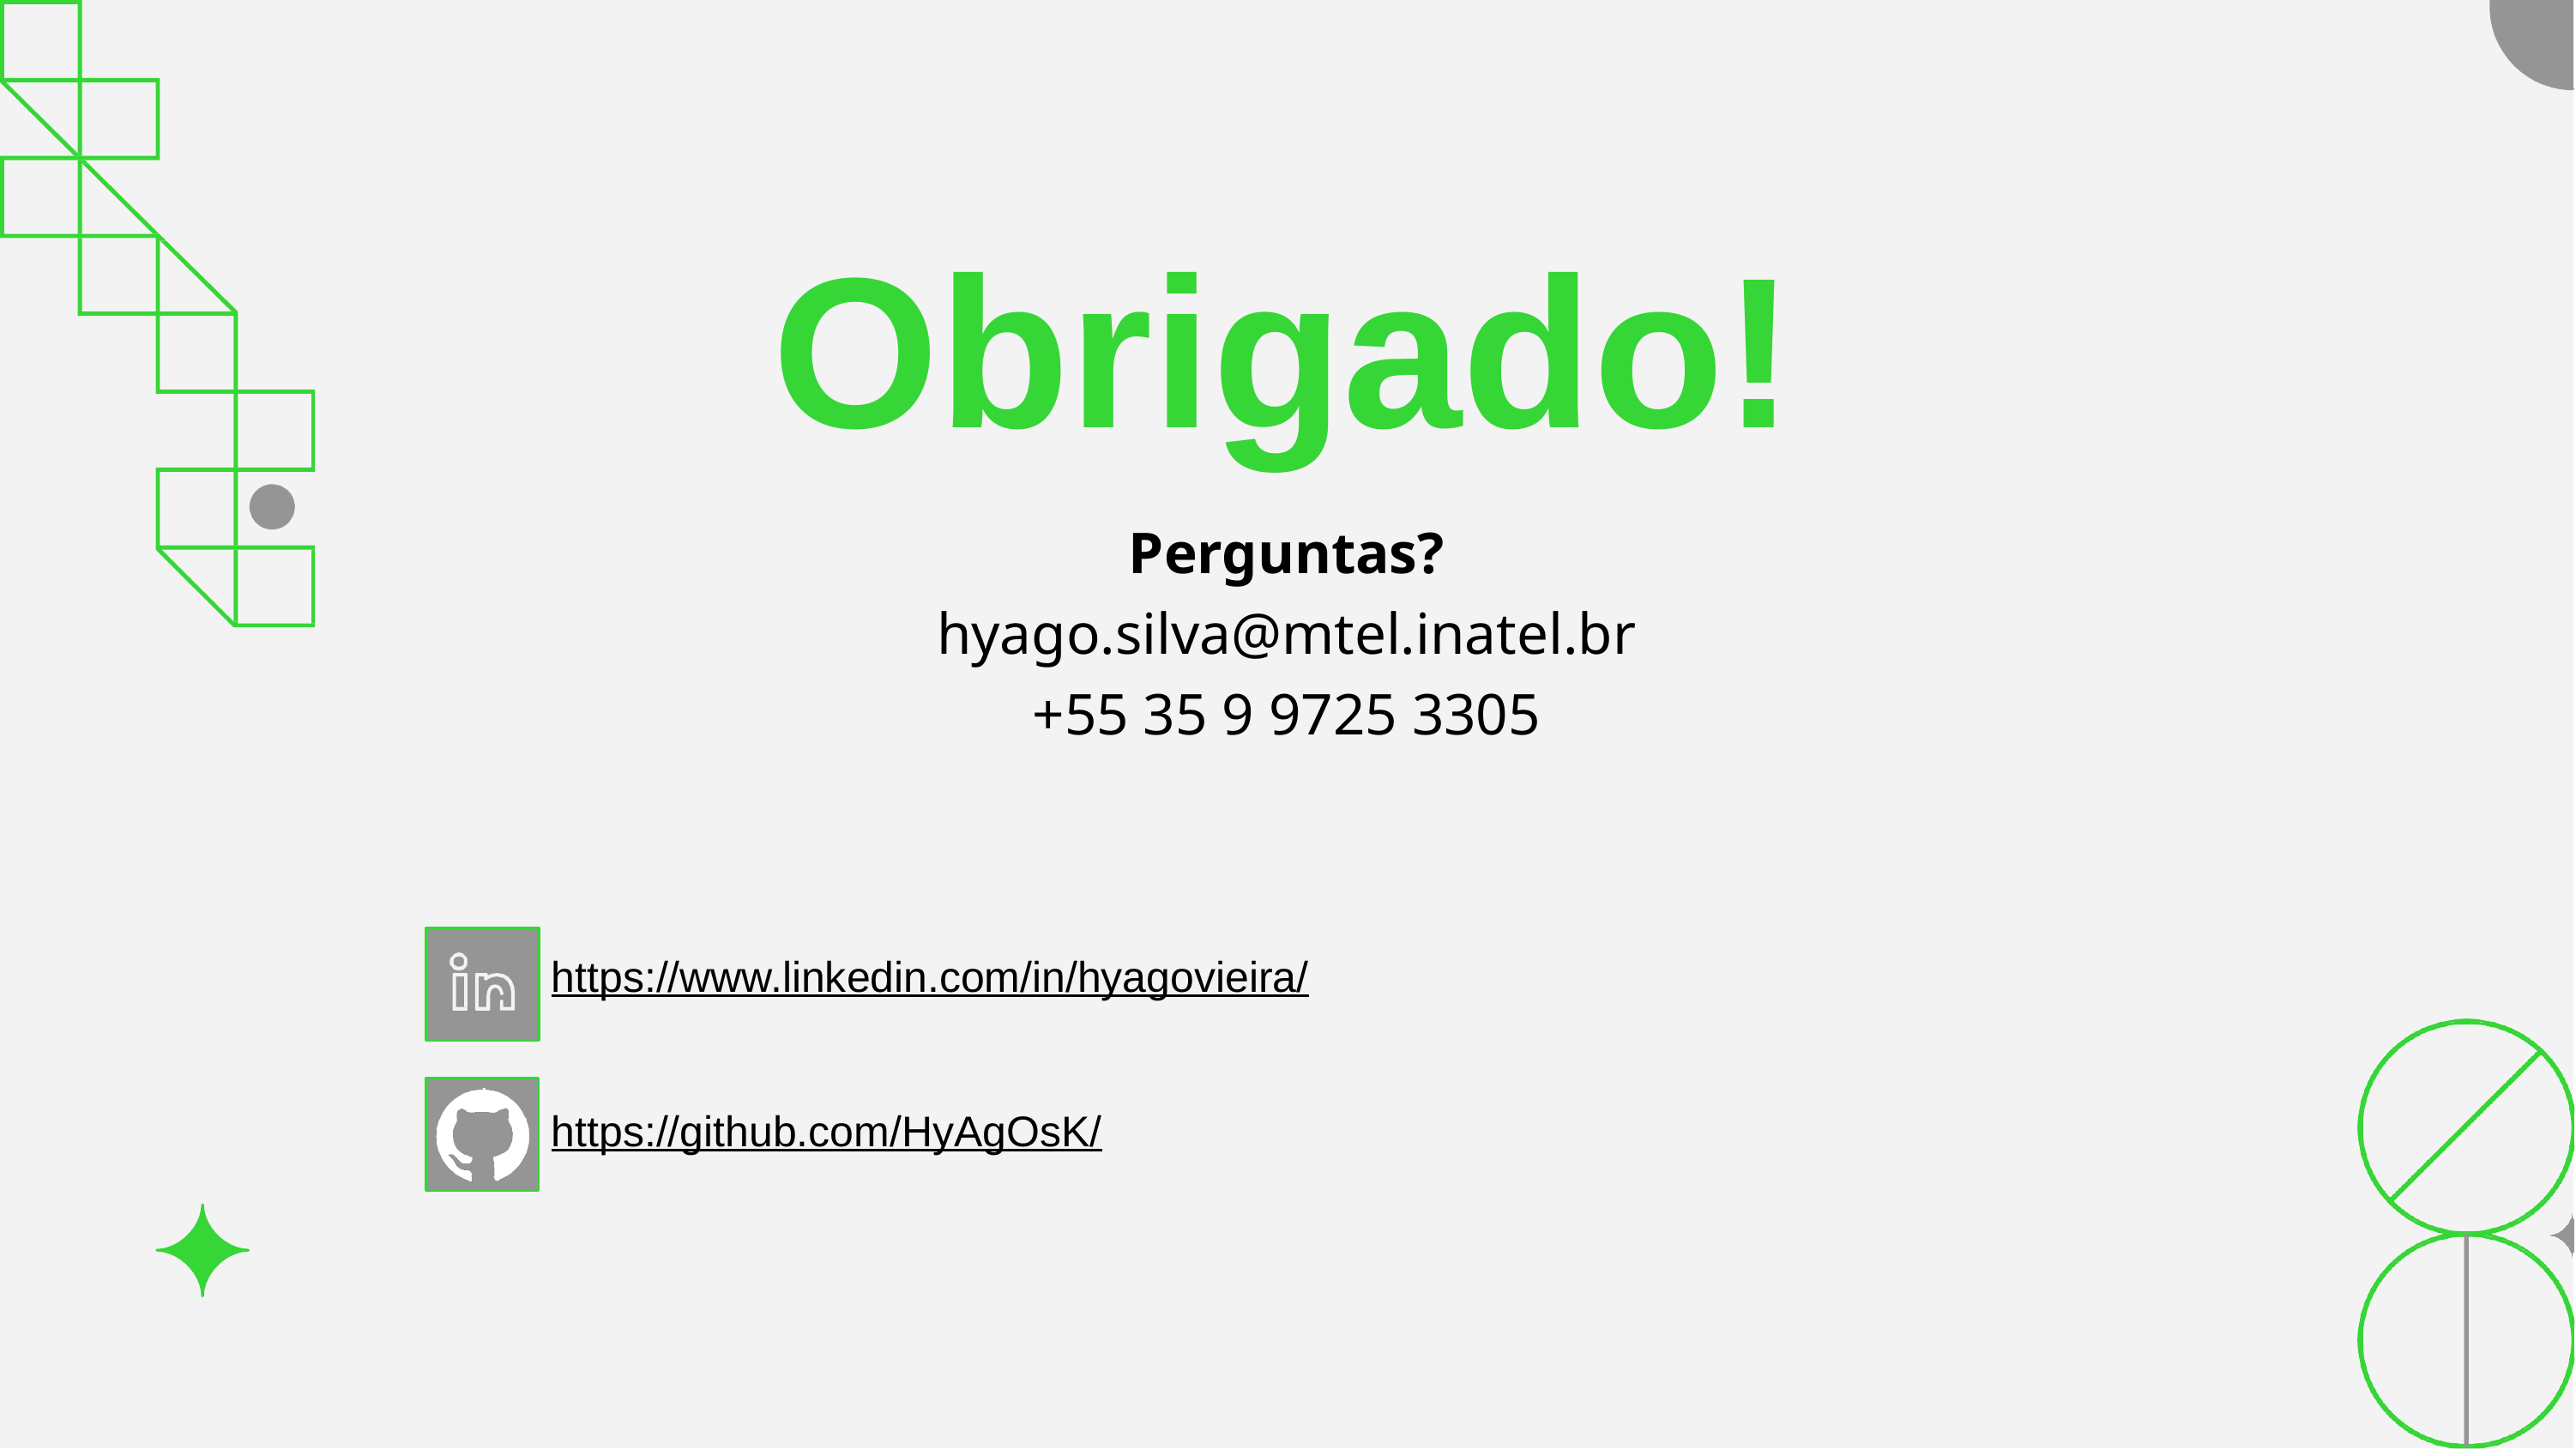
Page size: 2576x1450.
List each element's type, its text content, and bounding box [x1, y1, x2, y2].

text_box https://www.linkedin.com/in/hyagovieira/ https://github.com/HyAgOsK/ [538, 936, 1516, 1220]
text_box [425, 1078, 540, 1086]
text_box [0, 0, 316, 628]
picture [401, 1088, 564, 1181]
text_box Perguntas? hyago.silva@mtel.inatel.br +55 35 9 9725 3305 [920, 502, 1654, 746]
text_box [425, 1187, 540, 1192]
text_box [156, 1204, 249, 1296]
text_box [449, 952, 468, 1012]
title Obrigado! [770, 211, 1803, 471]
picture [2357, 1018, 2575, 1450]
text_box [2490, 0, 2574, 90]
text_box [425, 927, 540, 1041]
